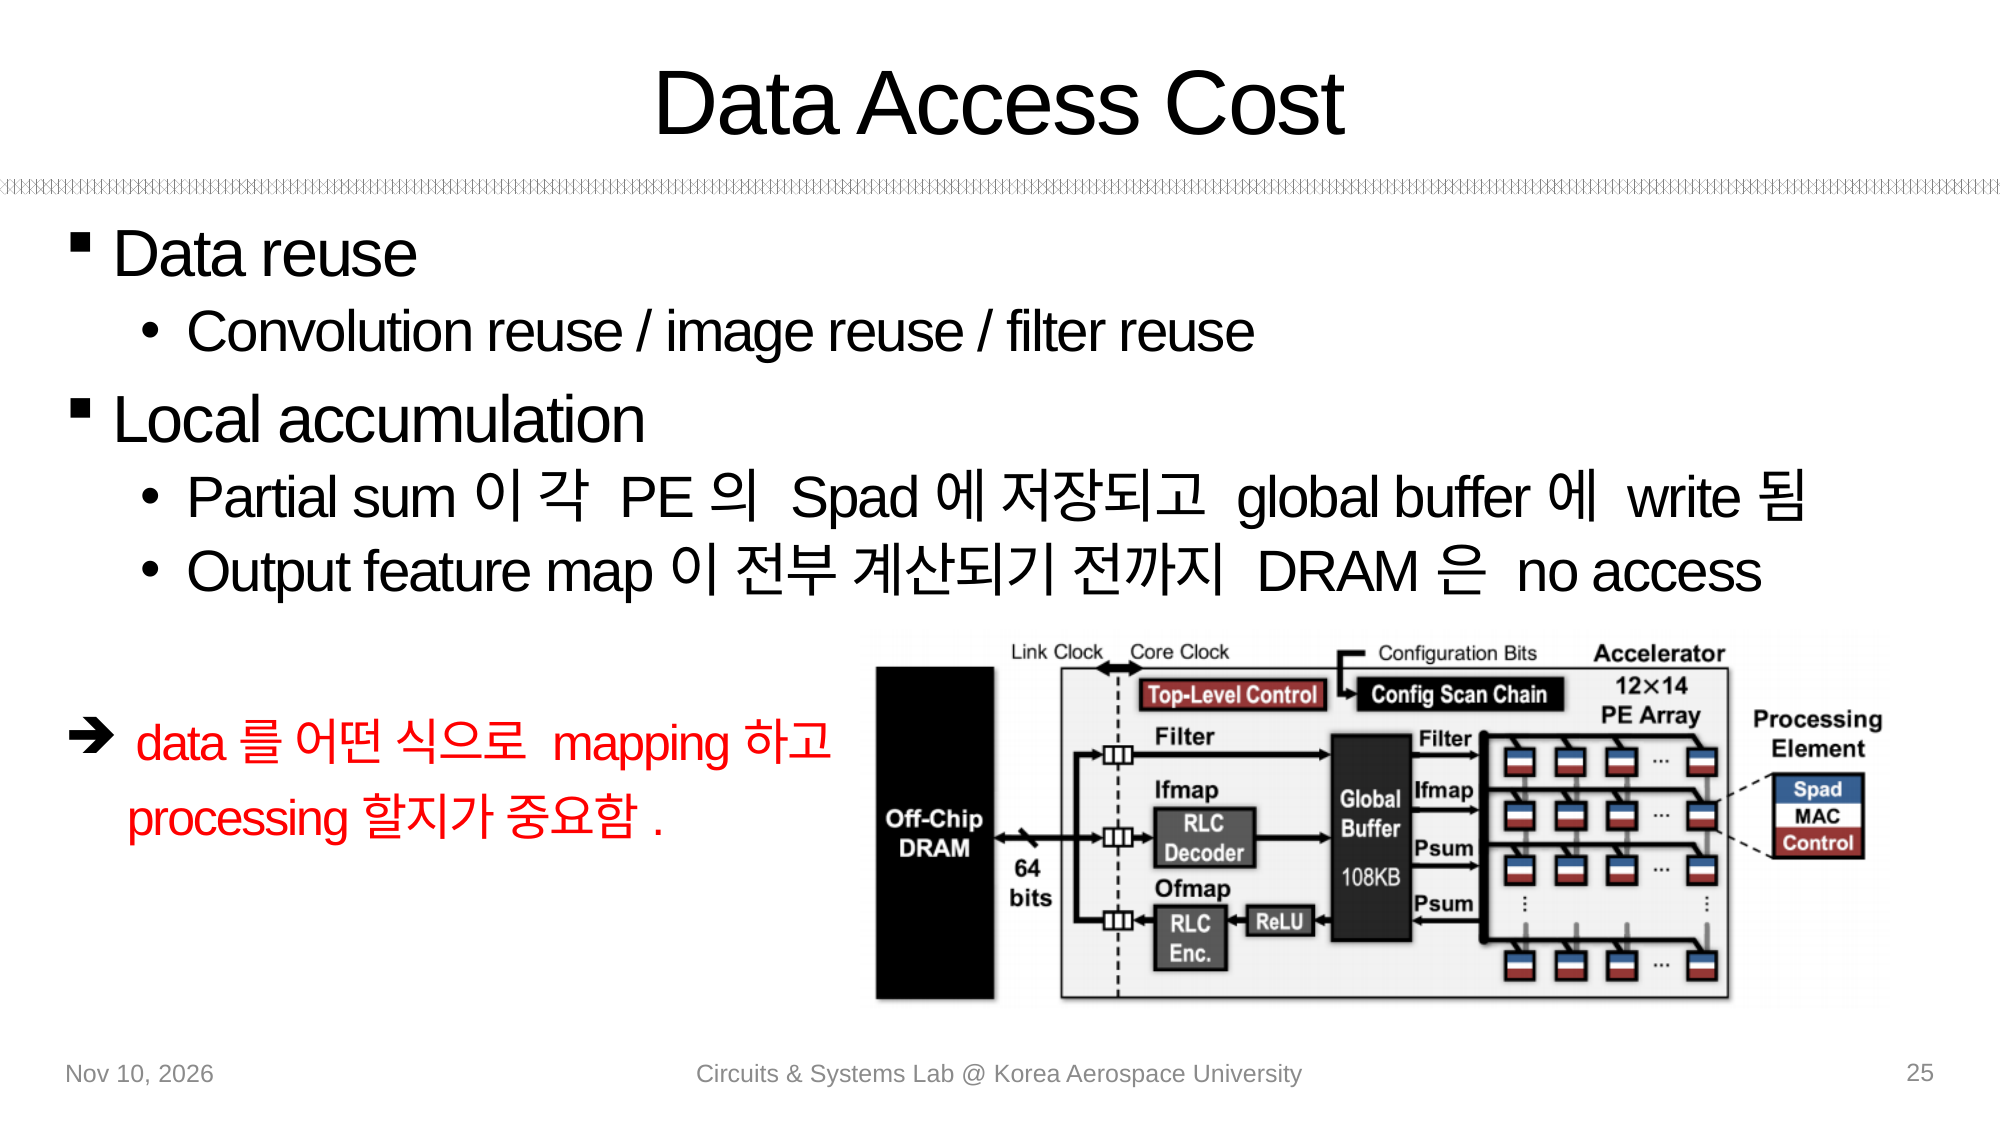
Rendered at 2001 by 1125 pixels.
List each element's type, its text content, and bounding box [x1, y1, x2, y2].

slide_number 25 [1493, 1041, 1950, 1102]
list Data reuse Convolution reuse / image reuse / filter reuse Local accumulation Partial sum이 각 PE의 Spad에 저장되고 global buffer에 write됨 Output feature map이 전부 계산되기 전까지 DRAM은 no access data를 어떤 식으로 mapping하고 processing할지가 중요함. [50, 211, 1950, 1014]
footer Circuits & Systems Lab @ Korea Aerospace University [662, 1042, 1338, 1103]
picture [853, 627, 1904, 1014]
title Data Access Cost [50, 32, 1950, 163]
slide_number 14-Oct-20 [50, 1042, 500, 1103]
